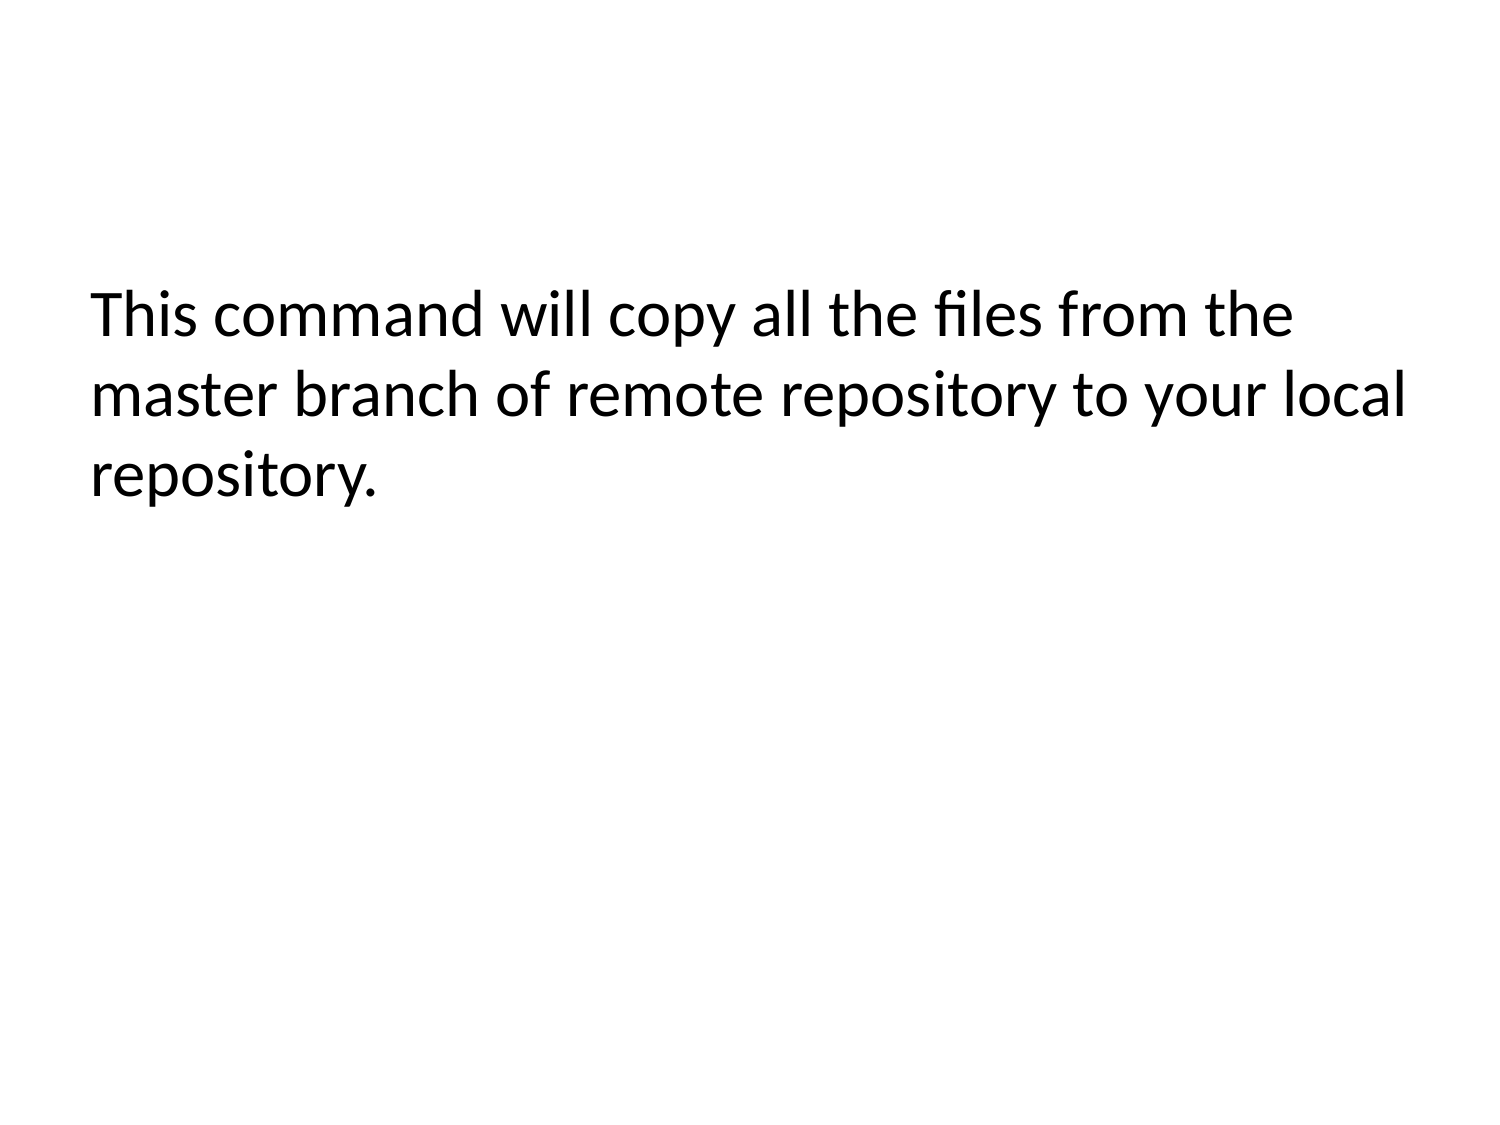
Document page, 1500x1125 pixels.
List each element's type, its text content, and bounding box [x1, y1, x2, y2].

list This command will copy all the files from the master branch of remote repository to your local repository. [75, 262, 1425, 1005]
